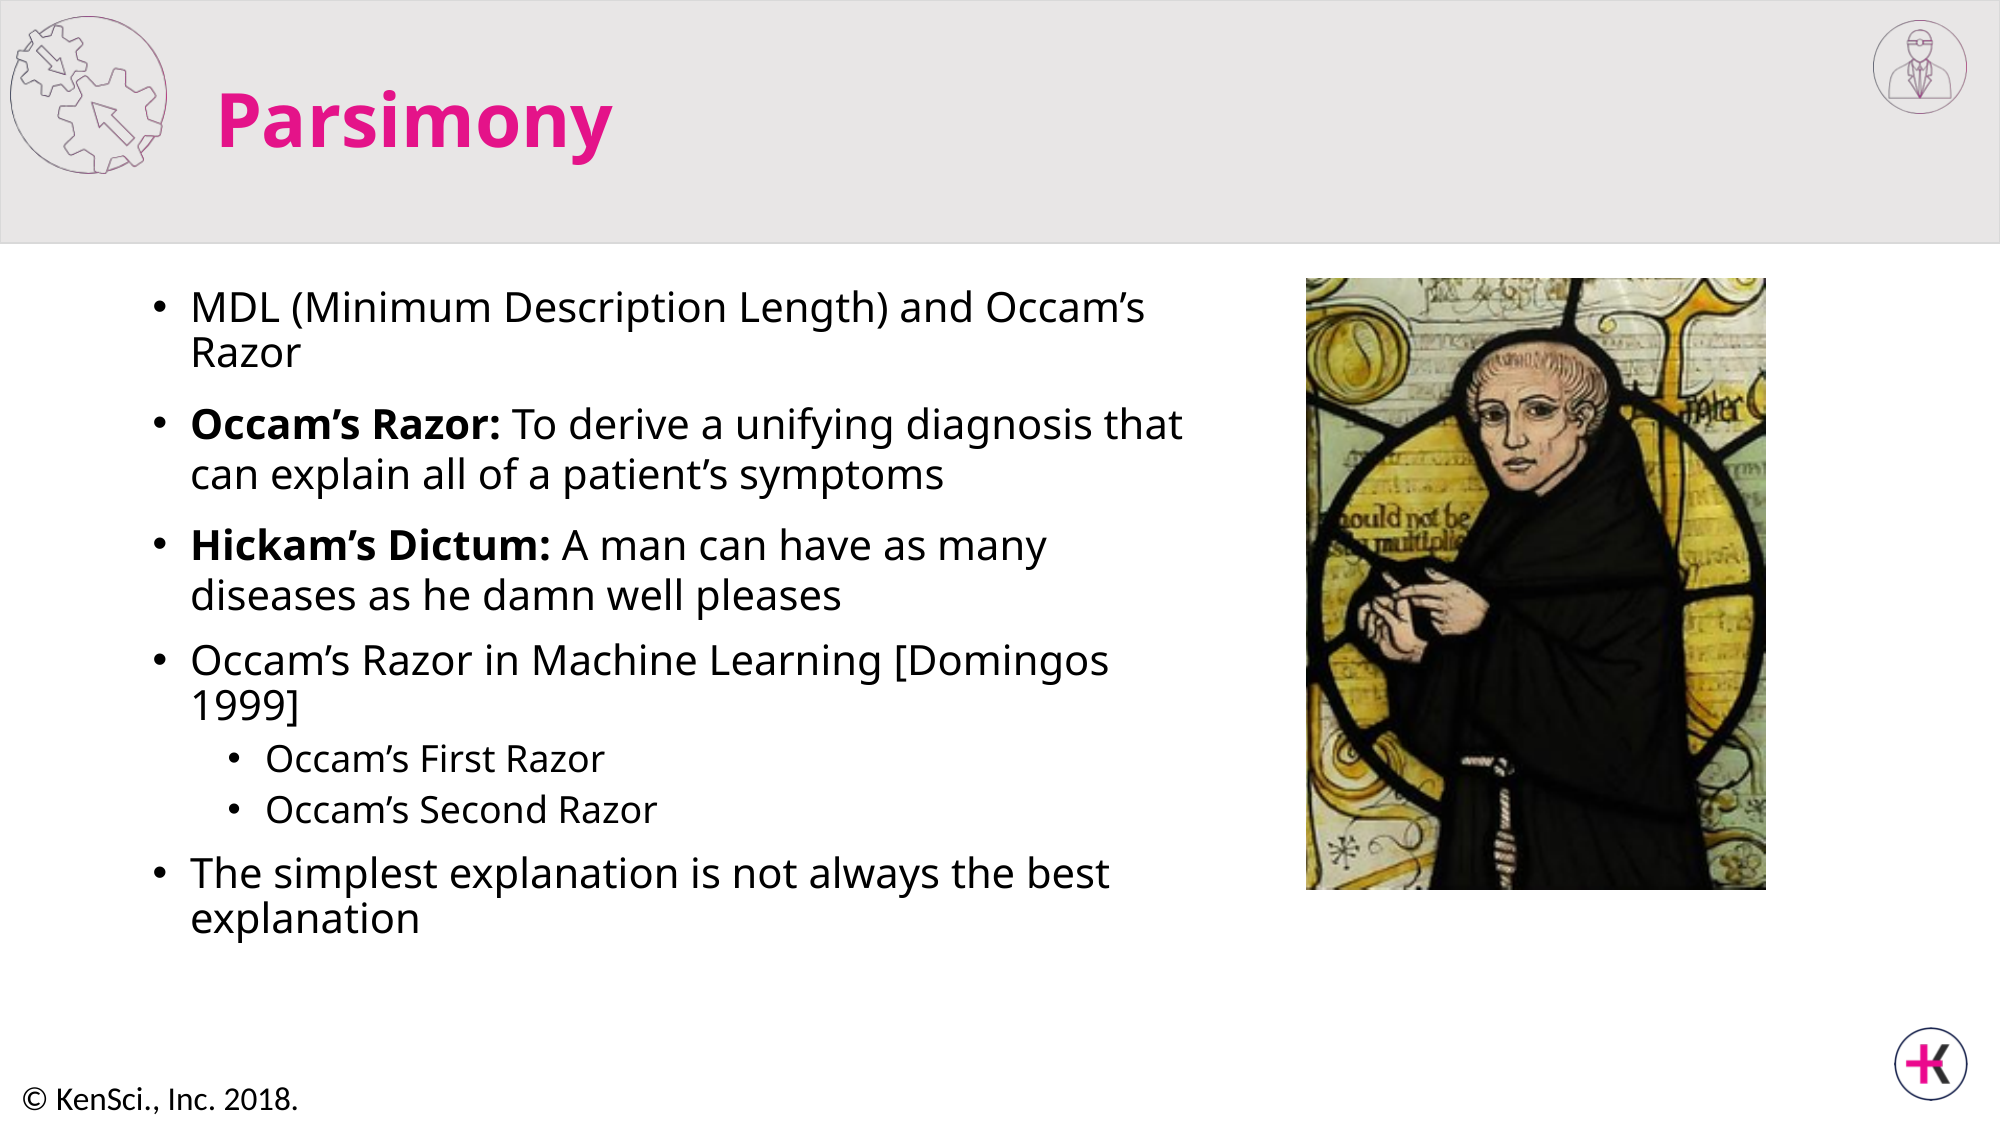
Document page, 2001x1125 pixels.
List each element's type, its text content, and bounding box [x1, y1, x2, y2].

text_box MDL (Minimum Description Length) and Occam’s Razor Occam’s Razor: To derive a unifying diagnosis that can explain all of a patient’s symptoms Hickam’s Dictum: A man can have as many diseases as he damn well pleases Occam’s Razor in Machine Learning [Domingos 1999] Occam’s First Razor Occam’s Second Razor The simplest explanation is not always the best explanation [137, 278, 1215, 1027]
title Parsimony [200, 75, 1863, 188]
text_box [0, 0, 2000, 244]
picture [1894, 1027, 1968, 1101]
picture [1873, 20, 1967, 114]
picture [10, 16, 167, 174]
text_box © KenSci., Inc. 2018. [6, 1069, 315, 1125]
picture [1306, 278, 1766, 890]
